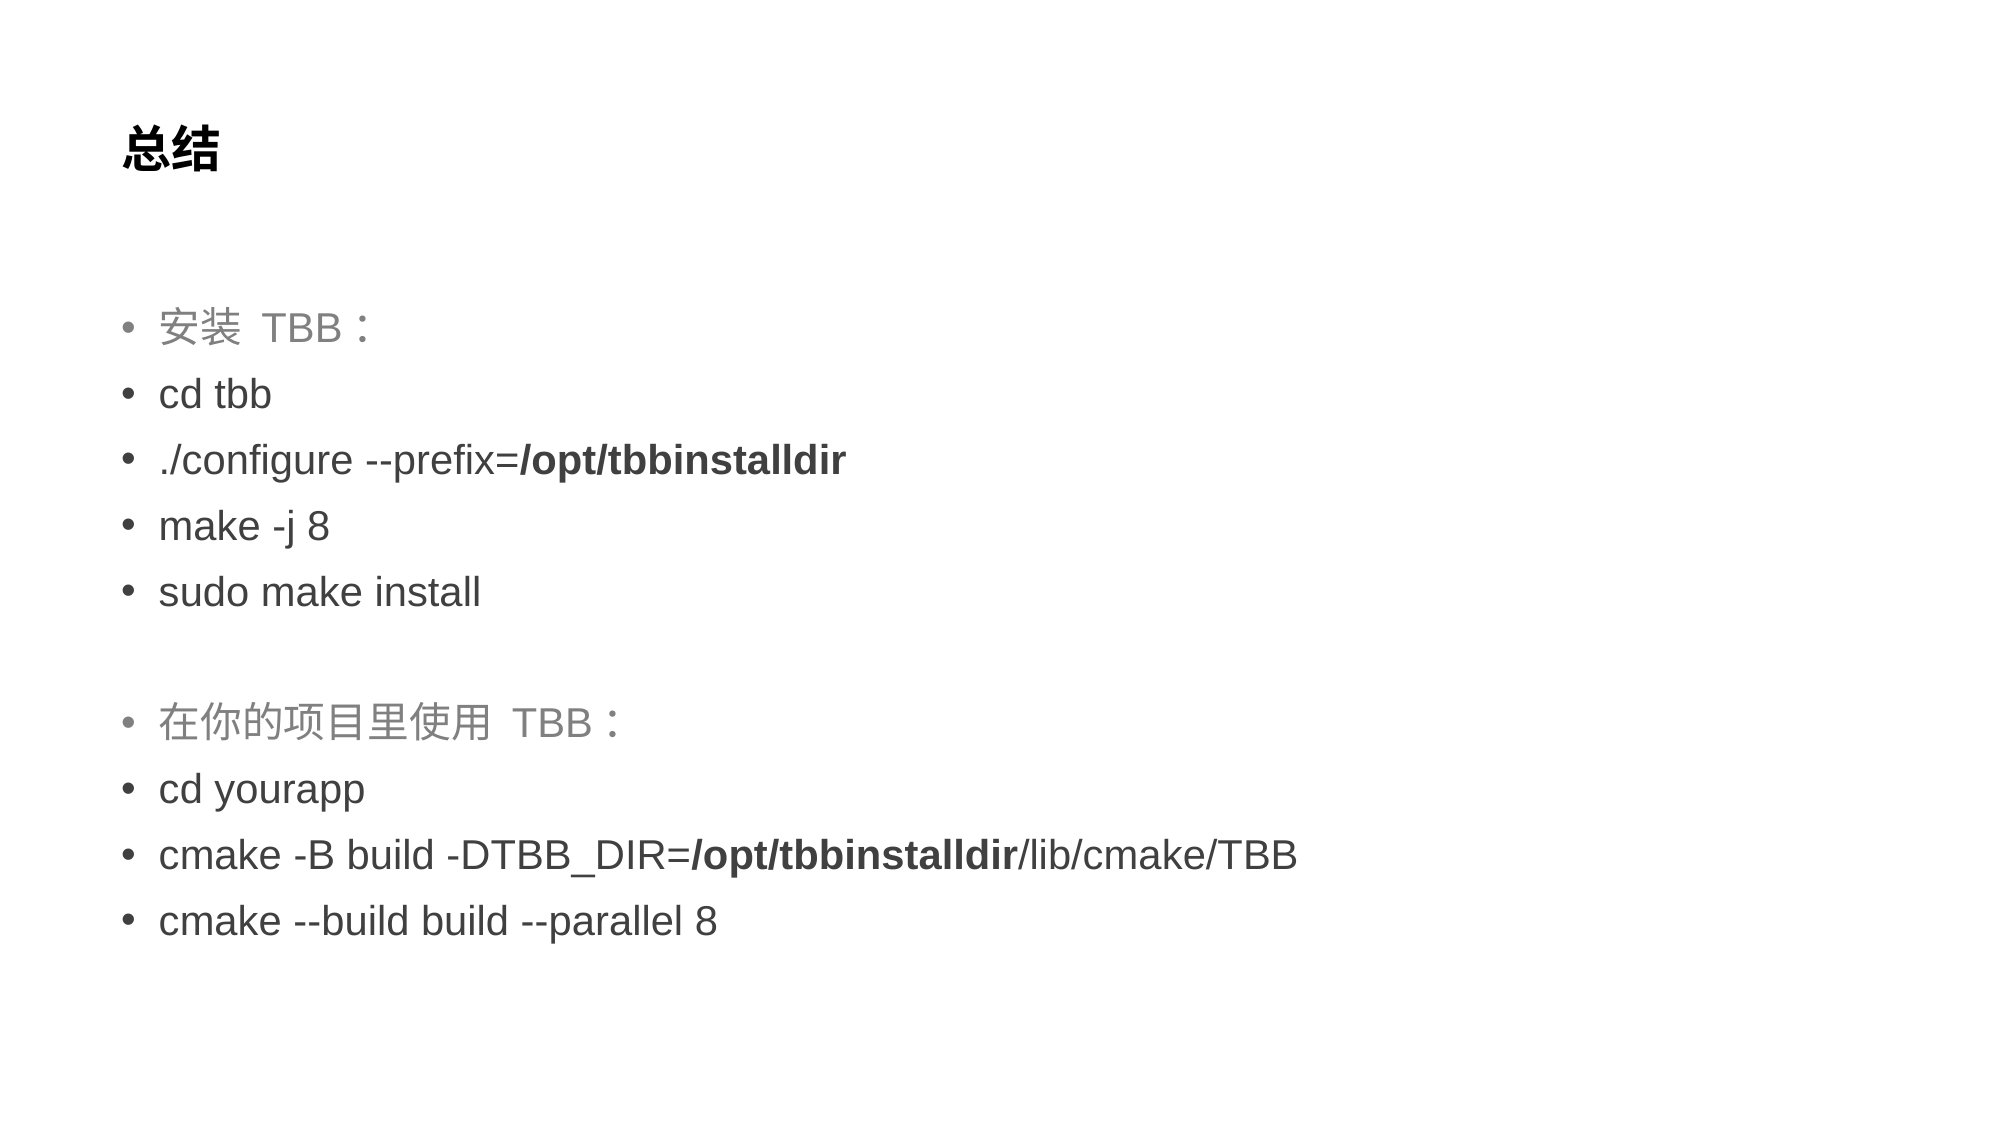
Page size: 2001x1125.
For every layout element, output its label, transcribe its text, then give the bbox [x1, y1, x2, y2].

title 总结 [106, 42, 1832, 260]
list 安装 TBB： cd tbb ./configure --prefix=/opt/tbbinstalldir make -j 8 sudo make install 在你的项目里使用 TBB： cd yourapp cmake -B build -DTBB_DIR=/opt/tbbinstalldir/lib/cmake/TBB cmake --build build --parallel 8 [106, 299, 1832, 1014]
